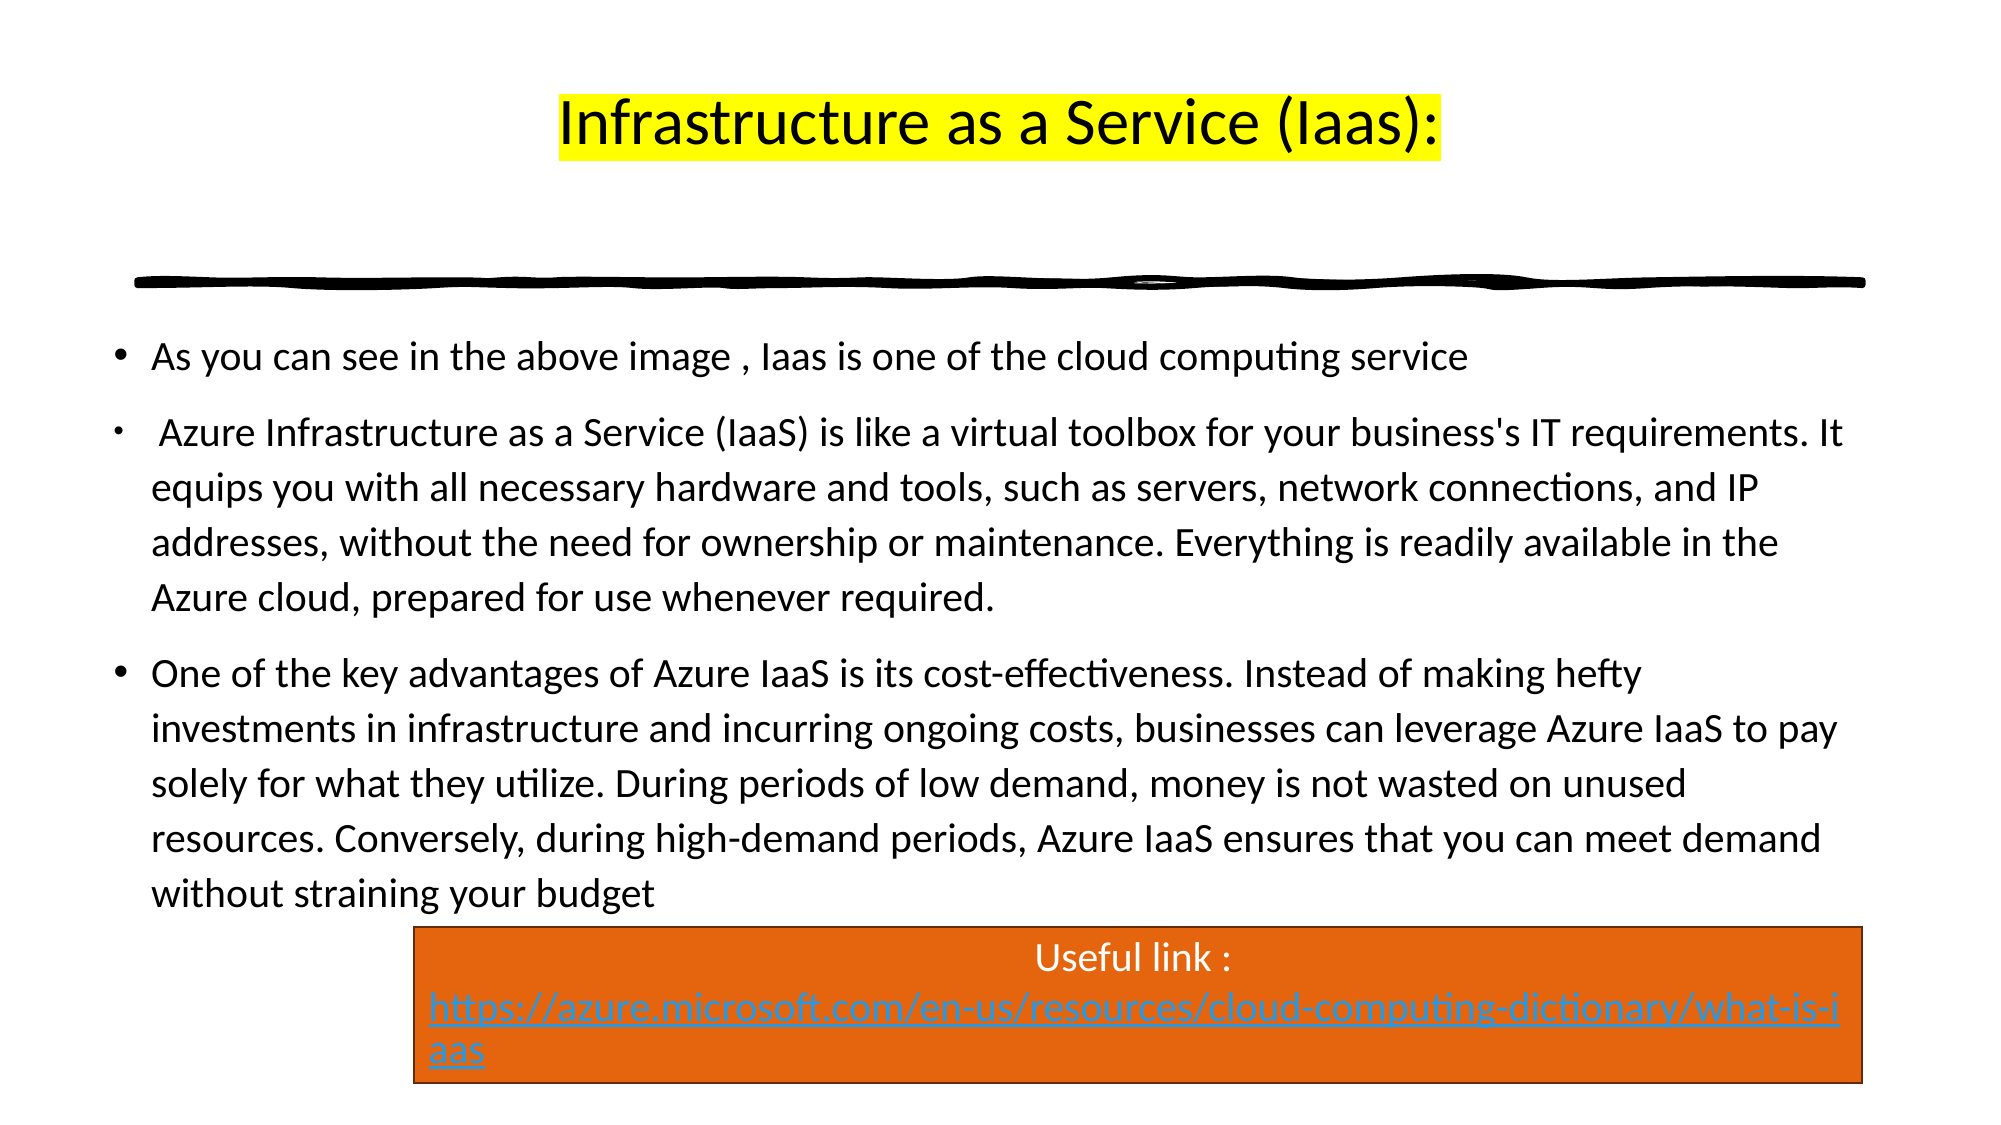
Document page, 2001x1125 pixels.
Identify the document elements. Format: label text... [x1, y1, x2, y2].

text_box Useful link : https://azure.microsoft.com/en-us/resources/cloud-computing-dictionary/what-is-iaas [413, 926, 1863, 1084]
title Infrastructure as a Service (Iaas): [137, 59, 1863, 175]
list As you can see in the above image , Iaas is one of the cloud computing service Azure Infrastructure as a Service (IaaS) is like a virtual toolbox for your business's IT requirements. It equips you with all necessary hardware and tools, such as servers, network connections, and IP addresses, without the need for ownership or maintenance. Everything is readily available in the Azure cloud, prepared for use whenever required. One of the key advantages of Azure IaaS is its cost-effectiveness. Instead of making hefty investments in infrastructure and incurring ongoing costs, businesses can leverage Azure IaaS to pay solely for what they utilize. During periods of low demand, money is not wasted on unused resources. Conversely, during high-demand periods, Azure IaaS ensures that you can meet demand without straining your budget [98, 316, 1863, 1083]
